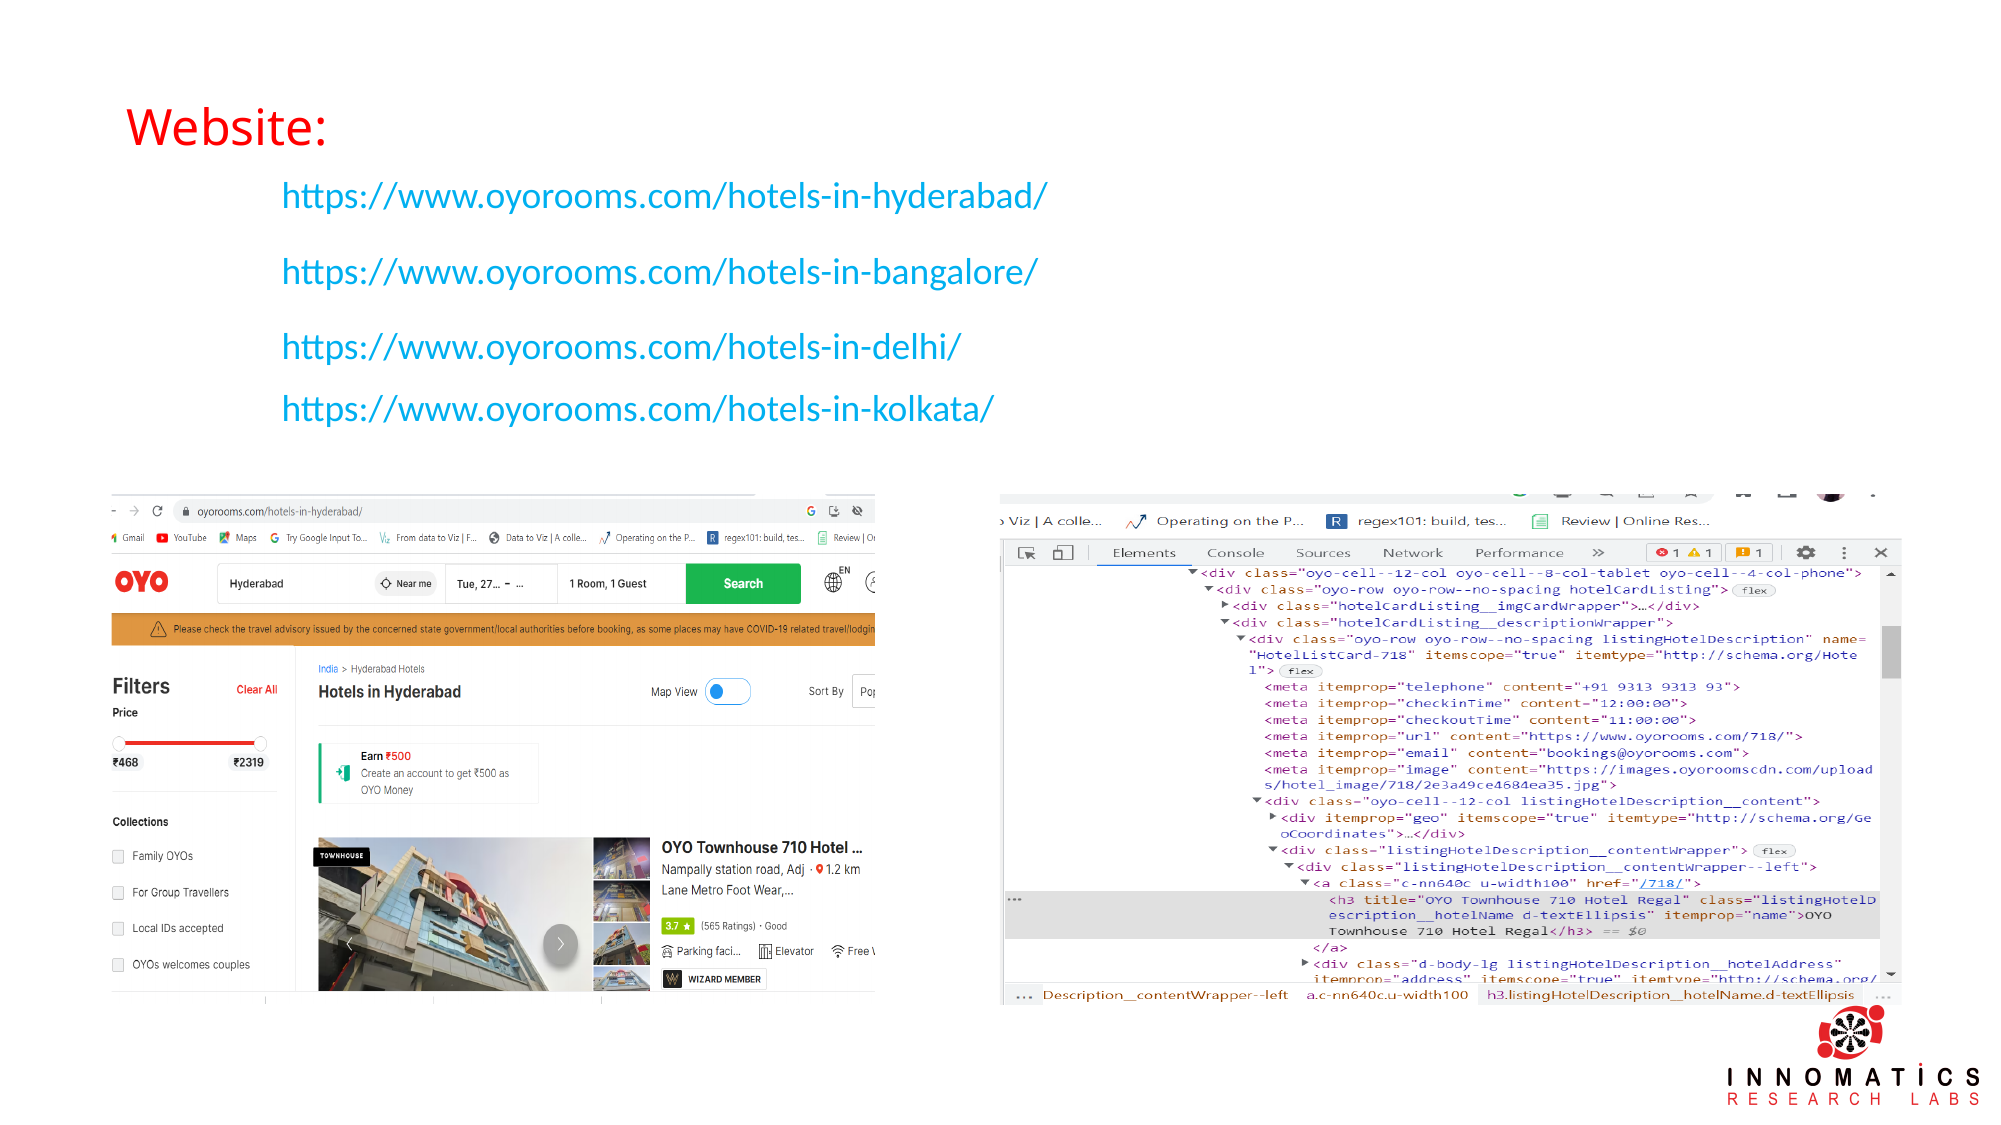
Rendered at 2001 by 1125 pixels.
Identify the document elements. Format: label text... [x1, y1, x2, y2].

text_box Website: [111, 88, 1112, 163]
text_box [266, 163, 1267, 438]
picture [111, 494, 875, 1004]
picture [999, 494, 1979, 1110]
